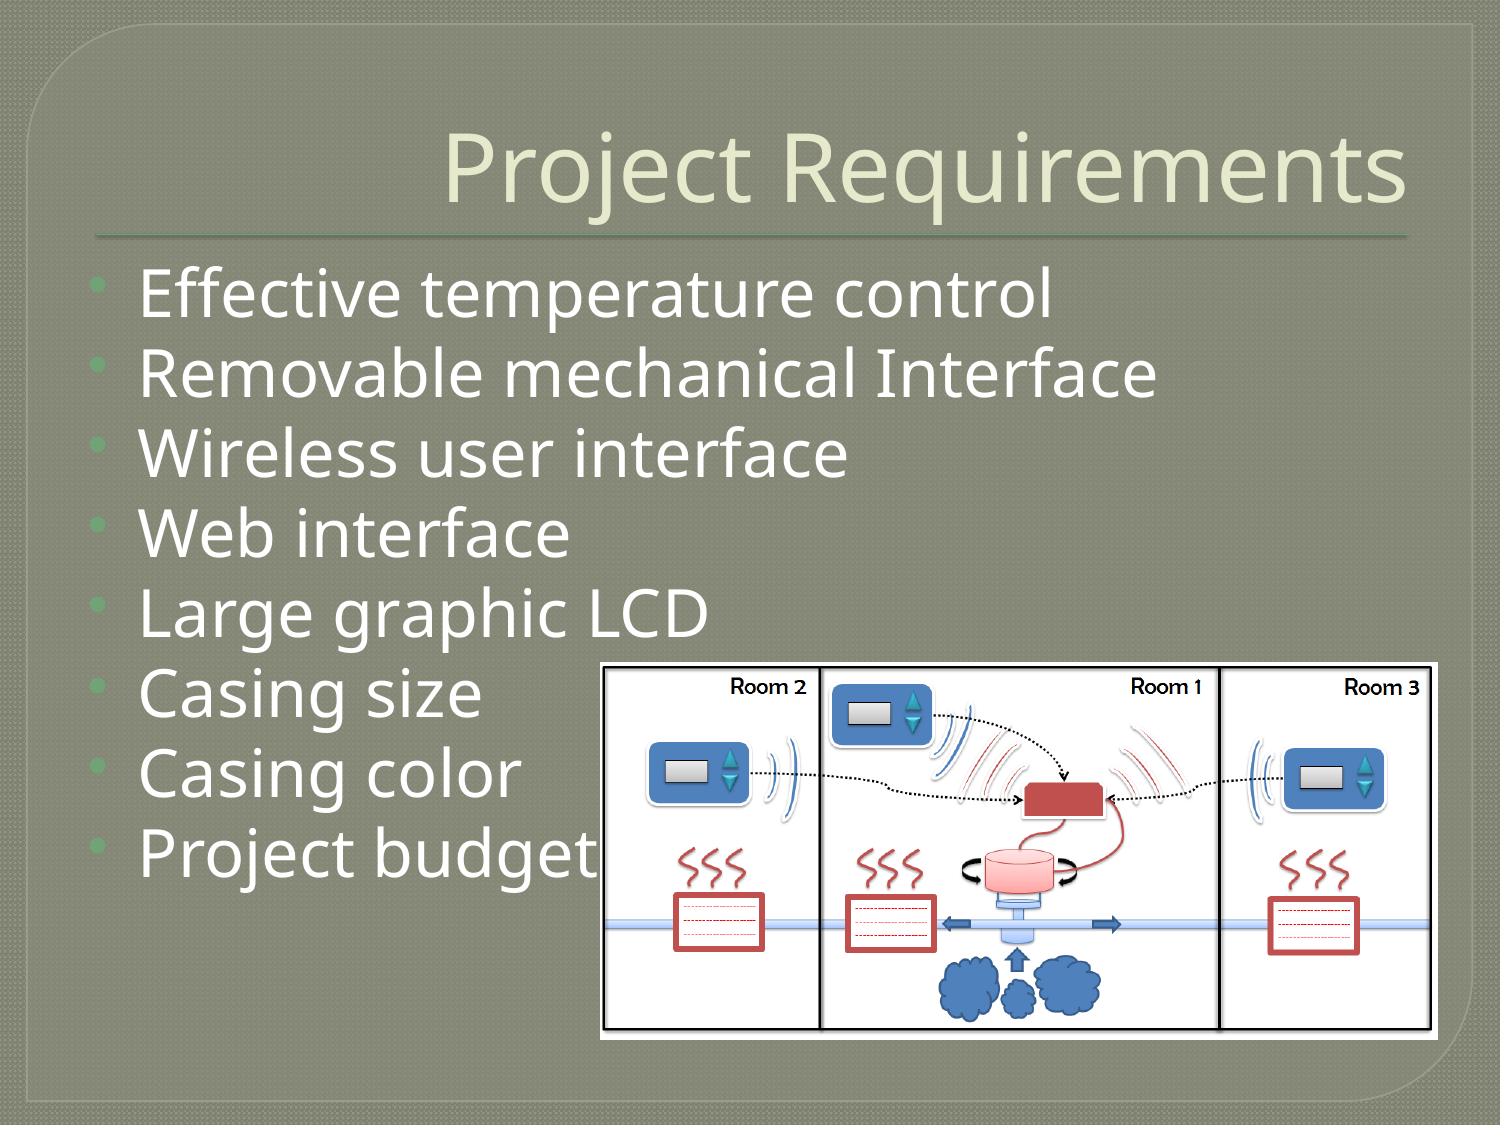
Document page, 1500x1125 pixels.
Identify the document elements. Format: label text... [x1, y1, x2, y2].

title Project Requirements [75, 41, 1425, 230]
list Effective temperature control Removable mechanical Interface Wireless user interface Web interface Large graphic LCD Casing size Casing color Project budget [75, 243, 1425, 925]
picture [599, 662, 1438, 1040]
